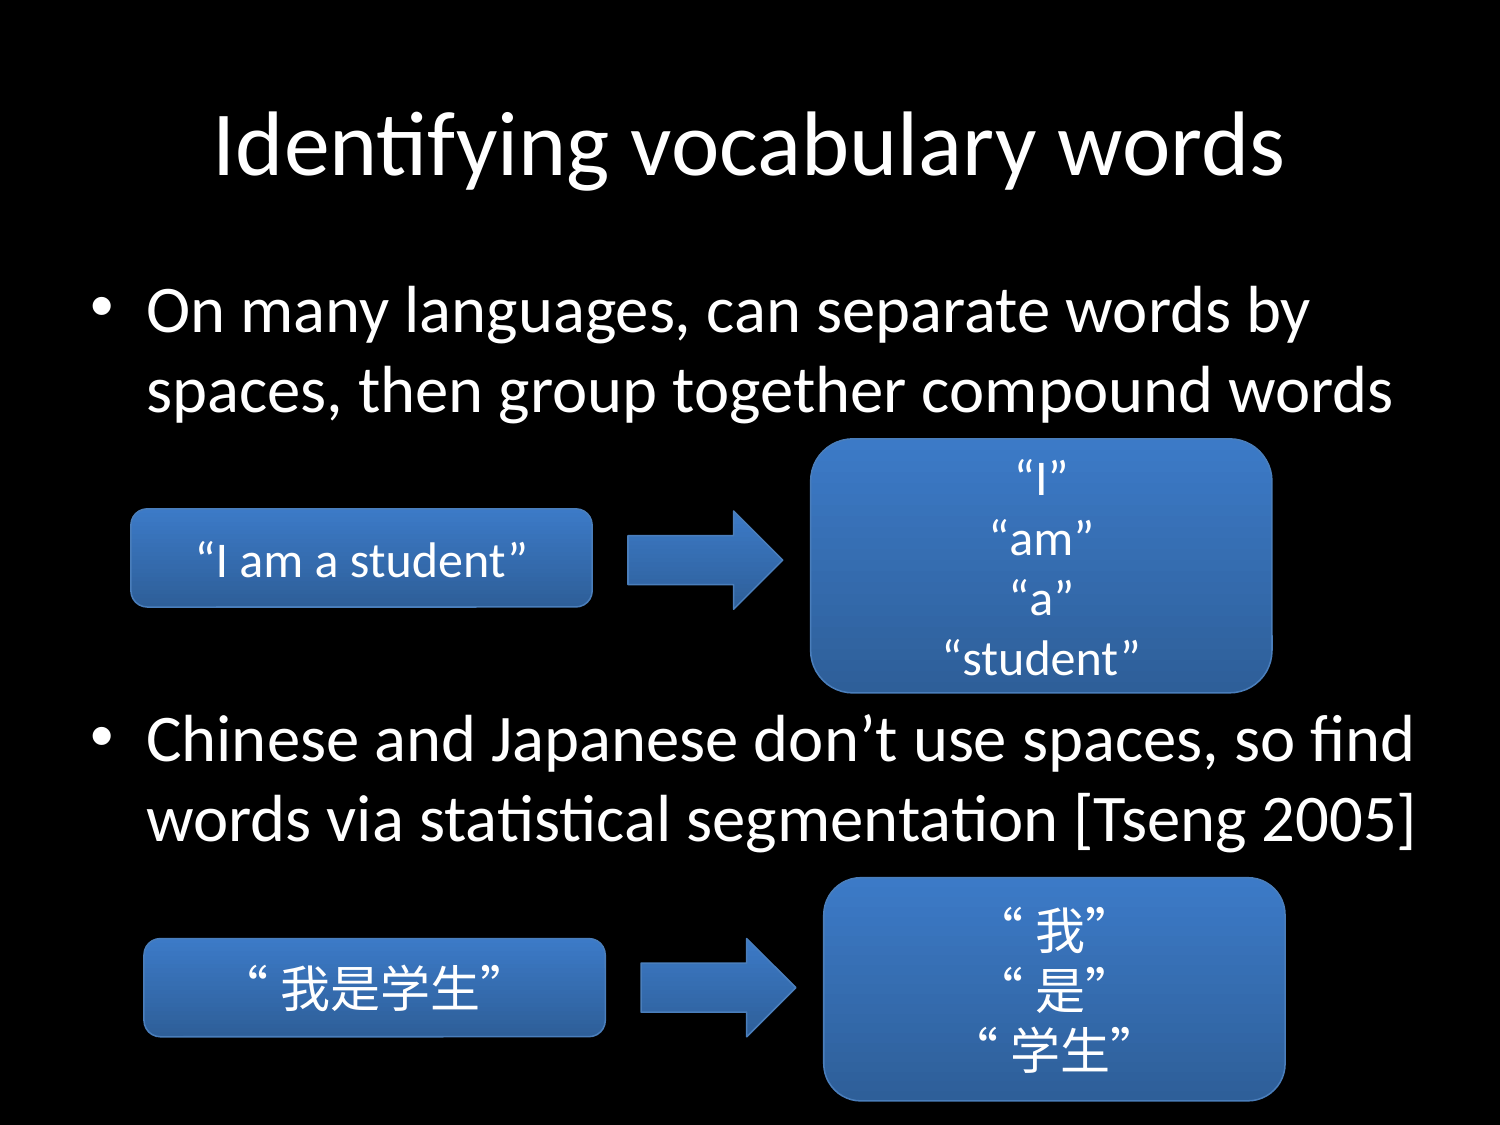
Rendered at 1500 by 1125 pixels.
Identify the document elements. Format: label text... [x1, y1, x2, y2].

list On many languages, can separate words by spaces, then group together compound words Chinese and Japanese don’t use spaces, so find words via statistical segmentation [Tseng 2005] [75, 257, 1464, 1001]
text_box “I” “am” “a” “student” [809, 438, 1273, 694]
title Identifying vocabulary words [75, 45, 1425, 233]
text_box “我” “是” “学生” [822, 876, 1286, 1102]
text_box “我是学生” [143, 937, 607, 1038]
text_box [627, 510, 784, 610]
text_box “I am a student” [130, 508, 593, 608]
text_box [640, 937, 797, 1038]
